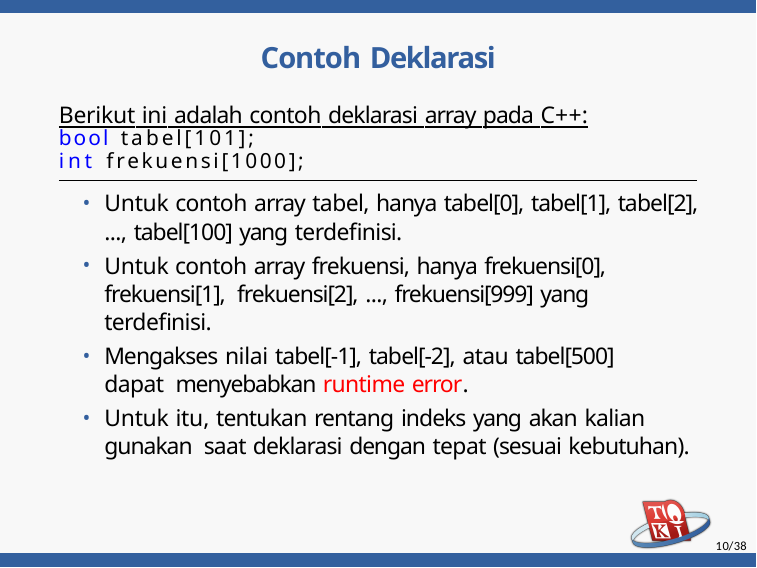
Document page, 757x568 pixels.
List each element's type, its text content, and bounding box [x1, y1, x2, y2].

title Contoh Deklarasi [258, 36, 498, 99]
picture [0, 0, 756, 13]
text_box Berikut ini adalah contoh deklarasi array pada C++: bool tabel[101]; int frekuensi[1000]; Untuk contoh array tabel, hanya tabel[0], tabel[1], tabel[2], ..., tabel[100] yang terdefinisi. Untuk contoh array frekuensi, hanya frekuensi[0], frekuensi[1], frekuensi[2], ..., frekuensi[999] yang terdefinisi. Mengakses nilai tabel[-1], tabel[-2], atau tabel[500] dapat menyebabkan runtime error. Untuk itu, tentukan rentang indeks yang akan kalian gunakan saat deklarasi dengan tepat (sesuai kebutuhan). [56, 99, 699, 460]
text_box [0, 495, 757, 568]
